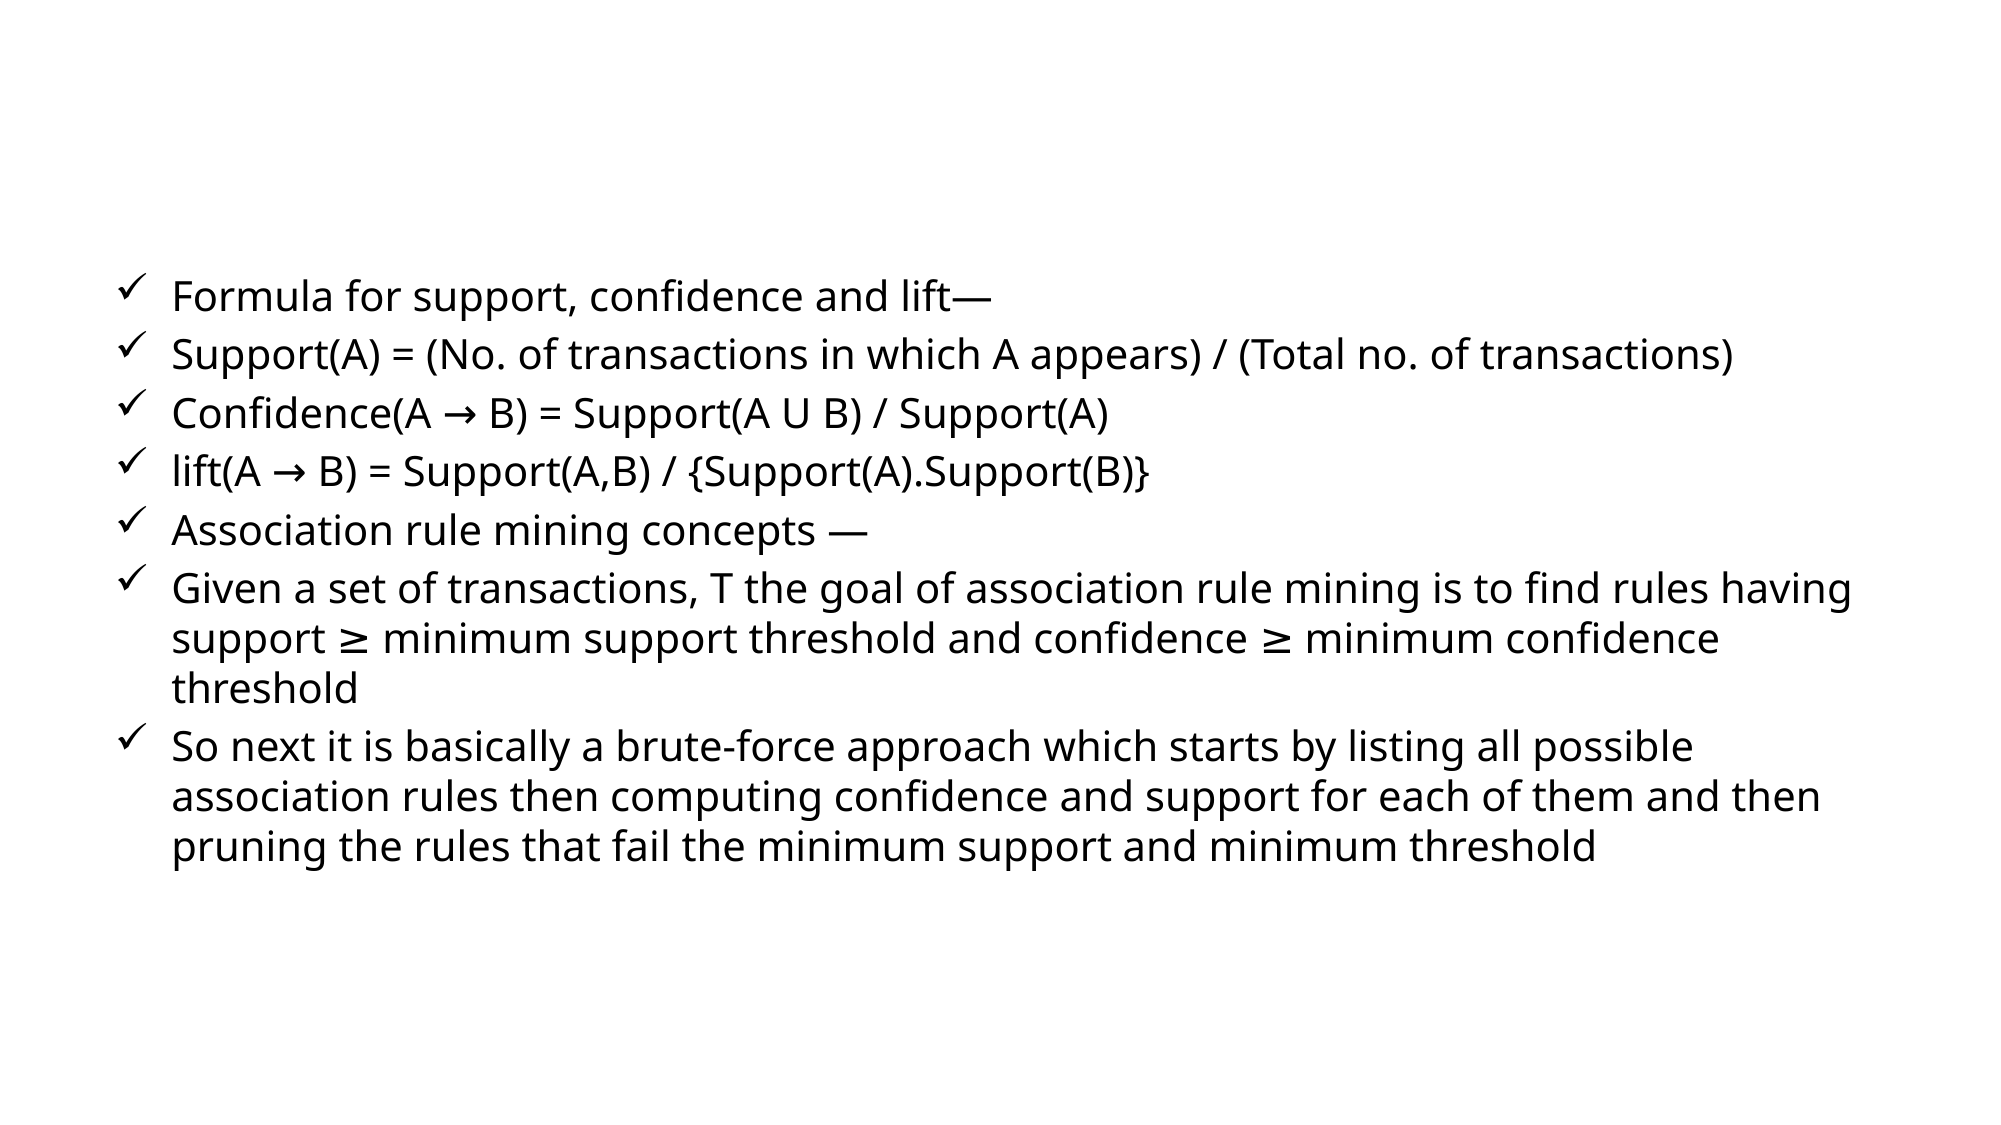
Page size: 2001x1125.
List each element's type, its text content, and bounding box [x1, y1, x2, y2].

list Formula for support, confidence and lift— Support(A) = (No. of transactions in which A appears) / (Total no. of transactions) Confidence(A → B) = Support(A U B) / Support(A) lift(A → B) = Support(A,B) / {Support(A).Support(B)} Association rule mining concepts — Given a set of transactions, T the goal of association rule mining is to find rules having support ≥ minimum support threshold and confidence ≥ minimum confidence threshold So next it is basically a brute-force approach which starts by listing all possible association rules then computing confidence and support for each of them and then pruning the rules that fail the minimum support and minimum threshold [99, 262, 1900, 1005]
